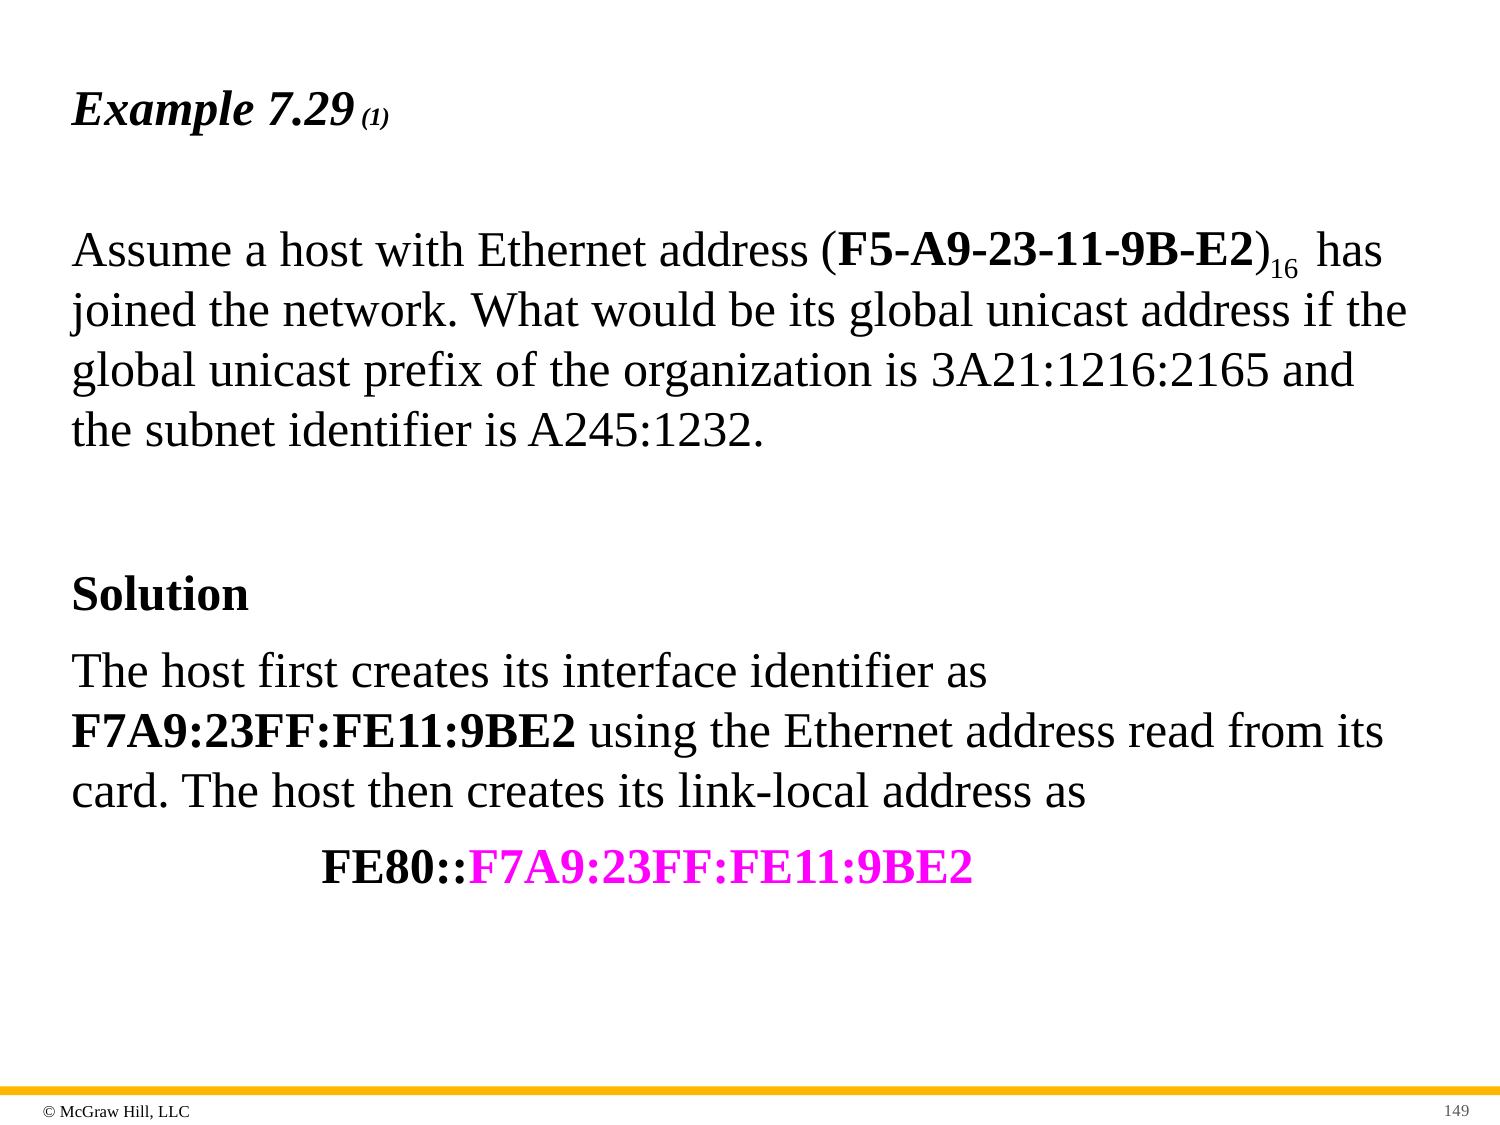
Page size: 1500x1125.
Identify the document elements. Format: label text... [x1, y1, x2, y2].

slide_number 149 [1418, 1096, 1477, 1123]
title Example 7.29 (1) [56, 50, 1444, 162]
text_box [817, 221, 1302, 284]
list has joined the network. What would be its global unicast address if the global unicast prefix of the organization is 3A21:1216:2165 and the subnet identifier is A245:1232. [56, 209, 1444, 462]
list Solution The host first creates its interface identifier as F7A9:23FF:FE11:9BE2 using the Ethernet address read from its card. The host then creates its link-local address as FE80::F7A9:23FF:FE11:9BE2 [56, 552, 1444, 895]
